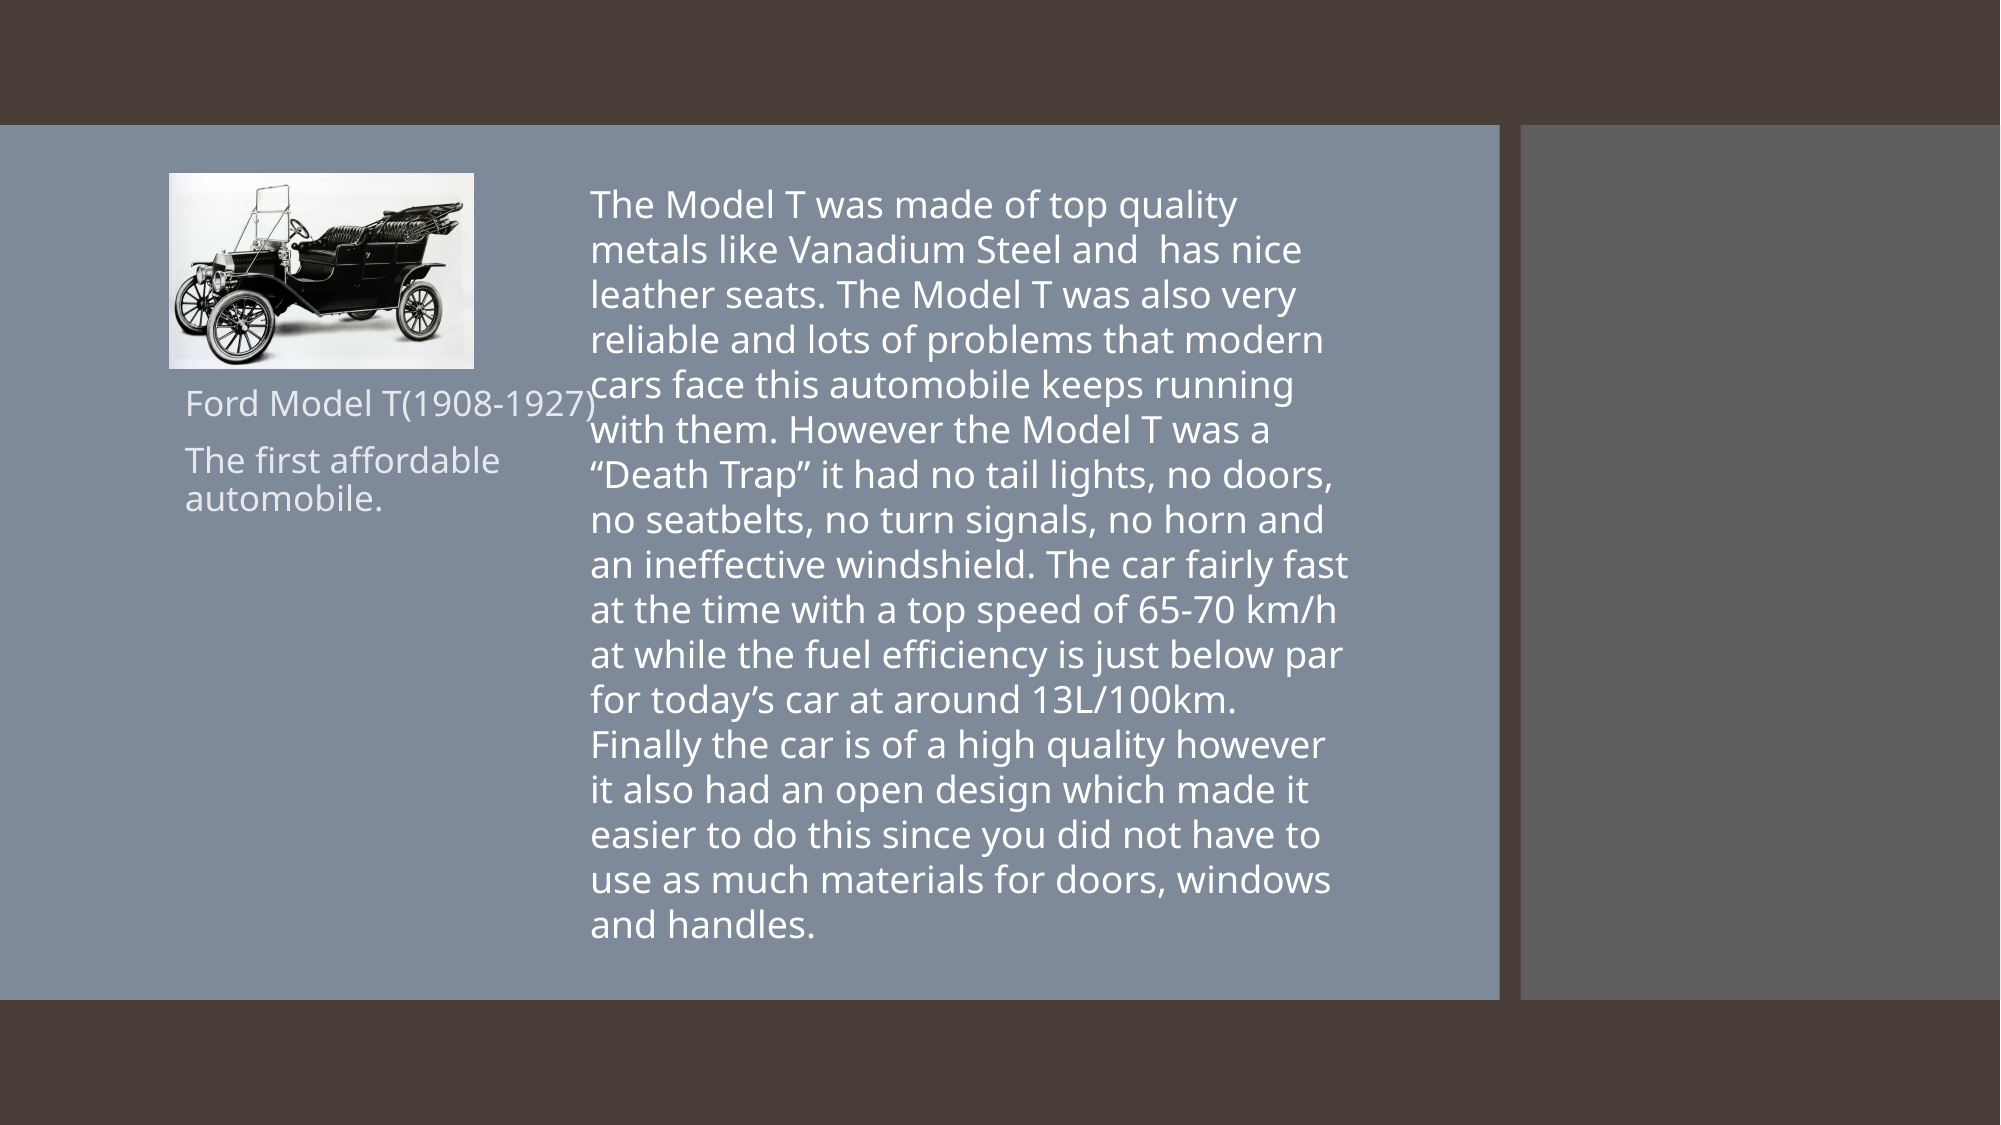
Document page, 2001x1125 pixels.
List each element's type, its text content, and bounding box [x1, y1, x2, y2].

subtitle Ford Model T(1908-1927) The first affordable automobile. [169, 378, 575, 529]
picture [169, 173, 474, 369]
text_box The Model T was made of top quality metals like Vanadium Steel and has nice leather seats. The Model T was also very reliable and lots of problems that modern cars face this automobile keeps running with them. However the Model T was a “Death Trap” it had no tail lights, no doors, no seatbelts, no turn signals, no horn and an ineffective windshield. The car fairly fast at the time with a top speed of 65-70 km/h at while the fuel efficiency is just below par for today’s car at around 13L/100km. Finally the car is of a high quality however it also had an open design which made it easier to do this since you did not have to use as much materials for doors, windows and handles. [575, 173, 1370, 953]
